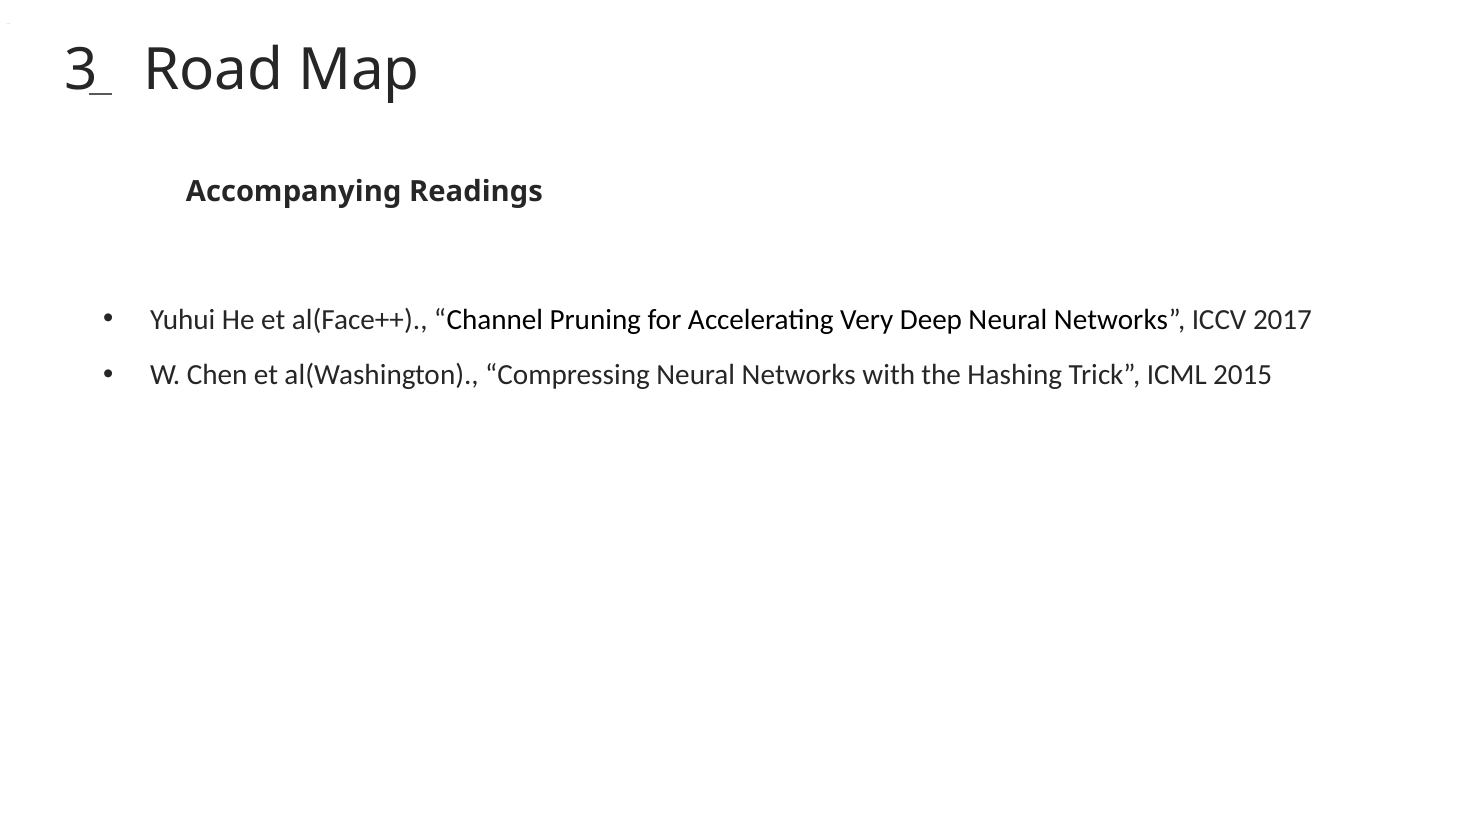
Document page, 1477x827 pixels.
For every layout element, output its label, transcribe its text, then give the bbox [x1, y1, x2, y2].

text_box Accompanying Readings [171, 165, 1211, 215]
text_box 3 Road Map [5, 23, 479, 109]
text_box Yuhui He et al(Face++)., “Channel Pruning for Accelerating Very Deep Neural Networks”, ICCV 2017 W. Chen et al(Washington)., “Compressing Neural Networks with the Hashing Trick”, ICML 2015 [88, 271, 1388, 399]
